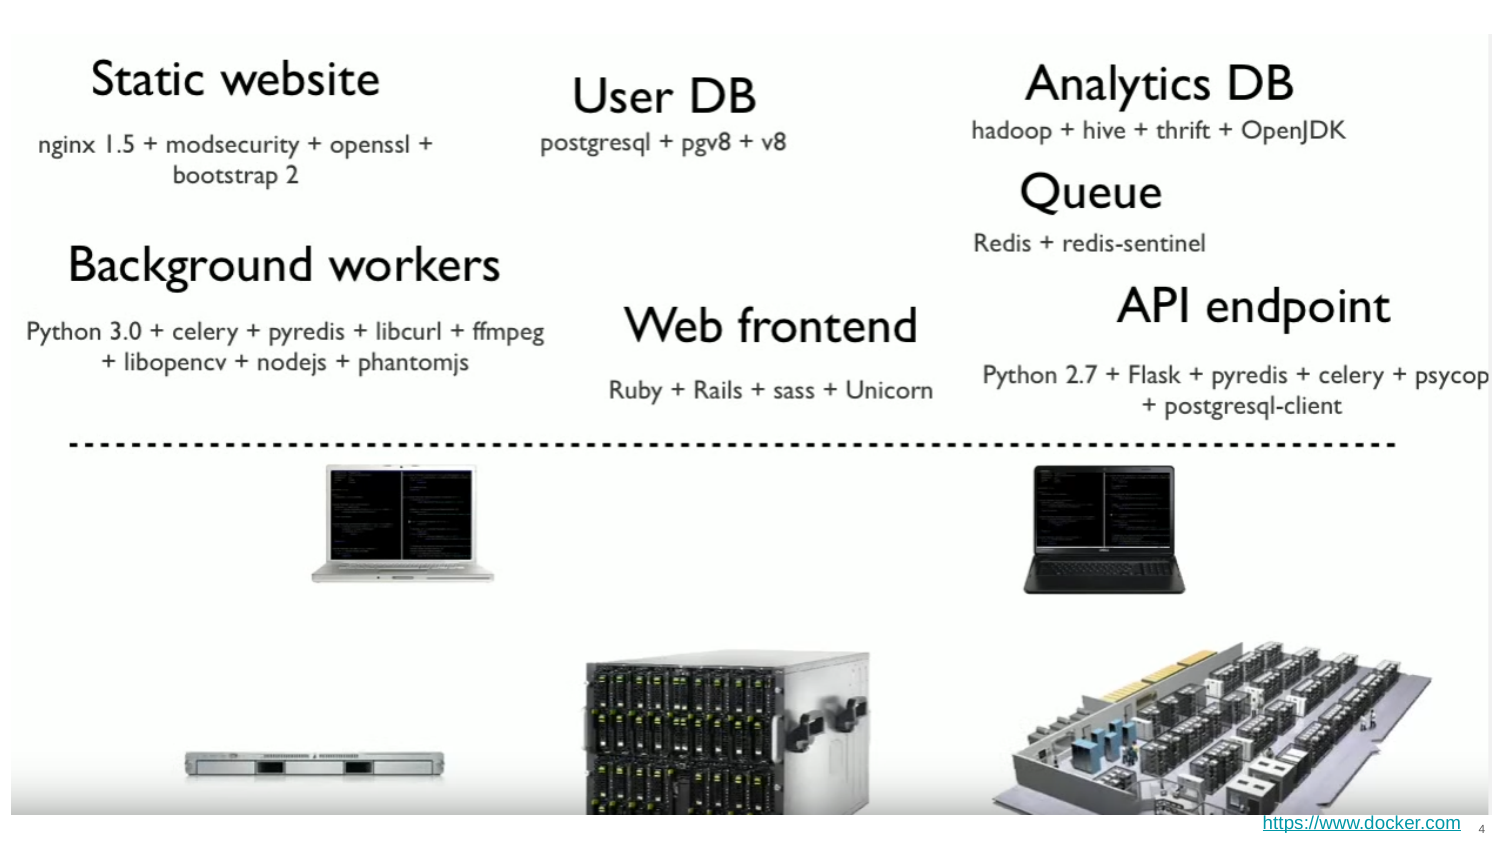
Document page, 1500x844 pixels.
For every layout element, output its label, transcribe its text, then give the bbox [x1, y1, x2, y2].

text_box https://www.docker.com [1247, 823, 1492, 844]
slide_number ‹#› [1492, 814, 1500, 844]
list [11, 34, 1493, 815]
